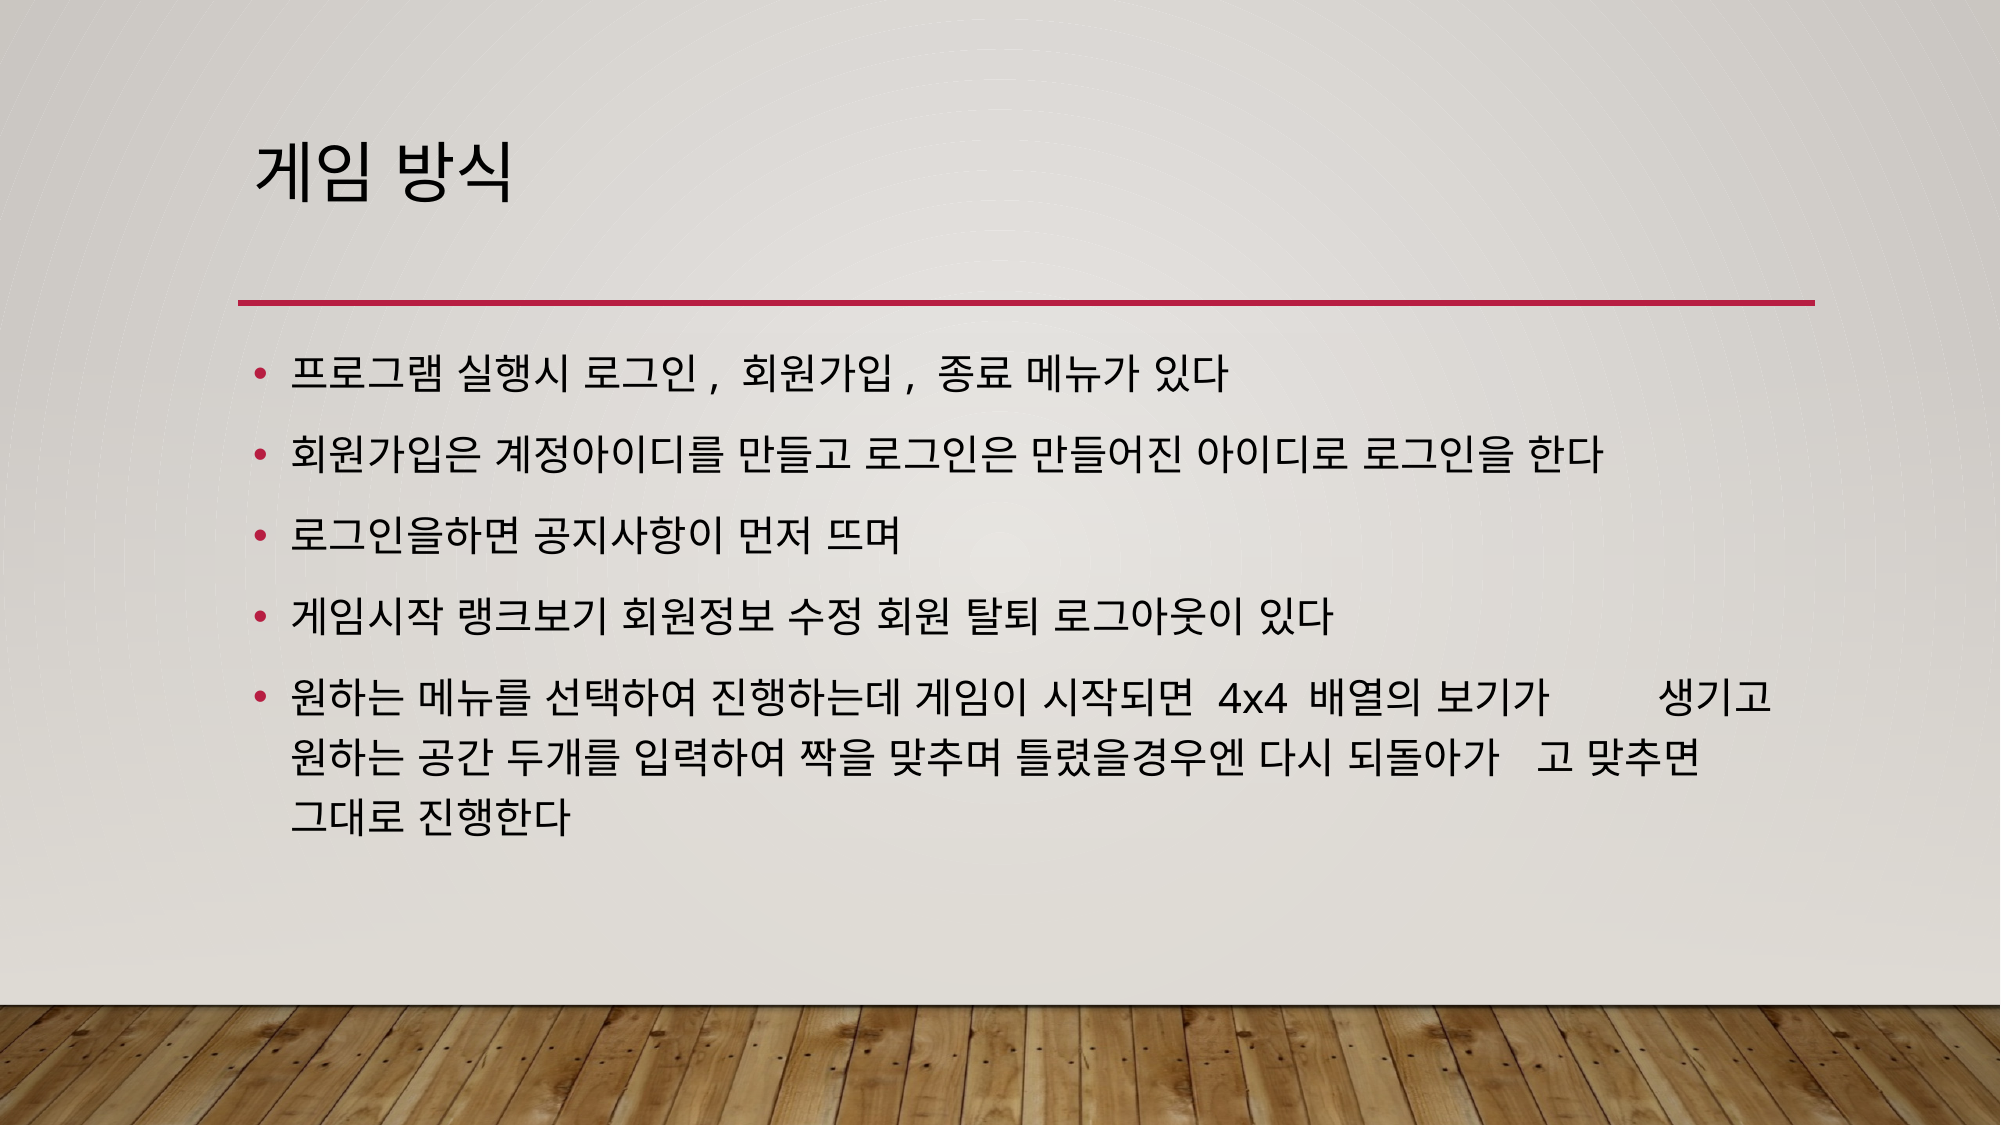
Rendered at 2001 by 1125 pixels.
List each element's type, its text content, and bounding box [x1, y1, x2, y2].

picture [0, 1005, 2000, 1125]
title 게임 방식 [238, 131, 1814, 305]
list 프로그램 실행시 로그인, 회원가입, 종료 메뉴가 있다 회원가입은 계정아이디를 만들고 로그인은 만들어진 아이디로 로그인을 한다 로그인을하면 공지사항이 먼저 뜨며 게임시작 랭크보기 회원정보 수정 회원 탈퇴 로그아웃이 있다 원하는 메뉴를 선택하여 진행하는데 게임이 시작되면 4x4 배열의 보기가 생기고 원하는 공간 두개를 입력하여 짝을 맞추며 틀렸을경우엔 다시 되돌아가 고 맞추면 그대로 진행한다 [238, 330, 1814, 897]
